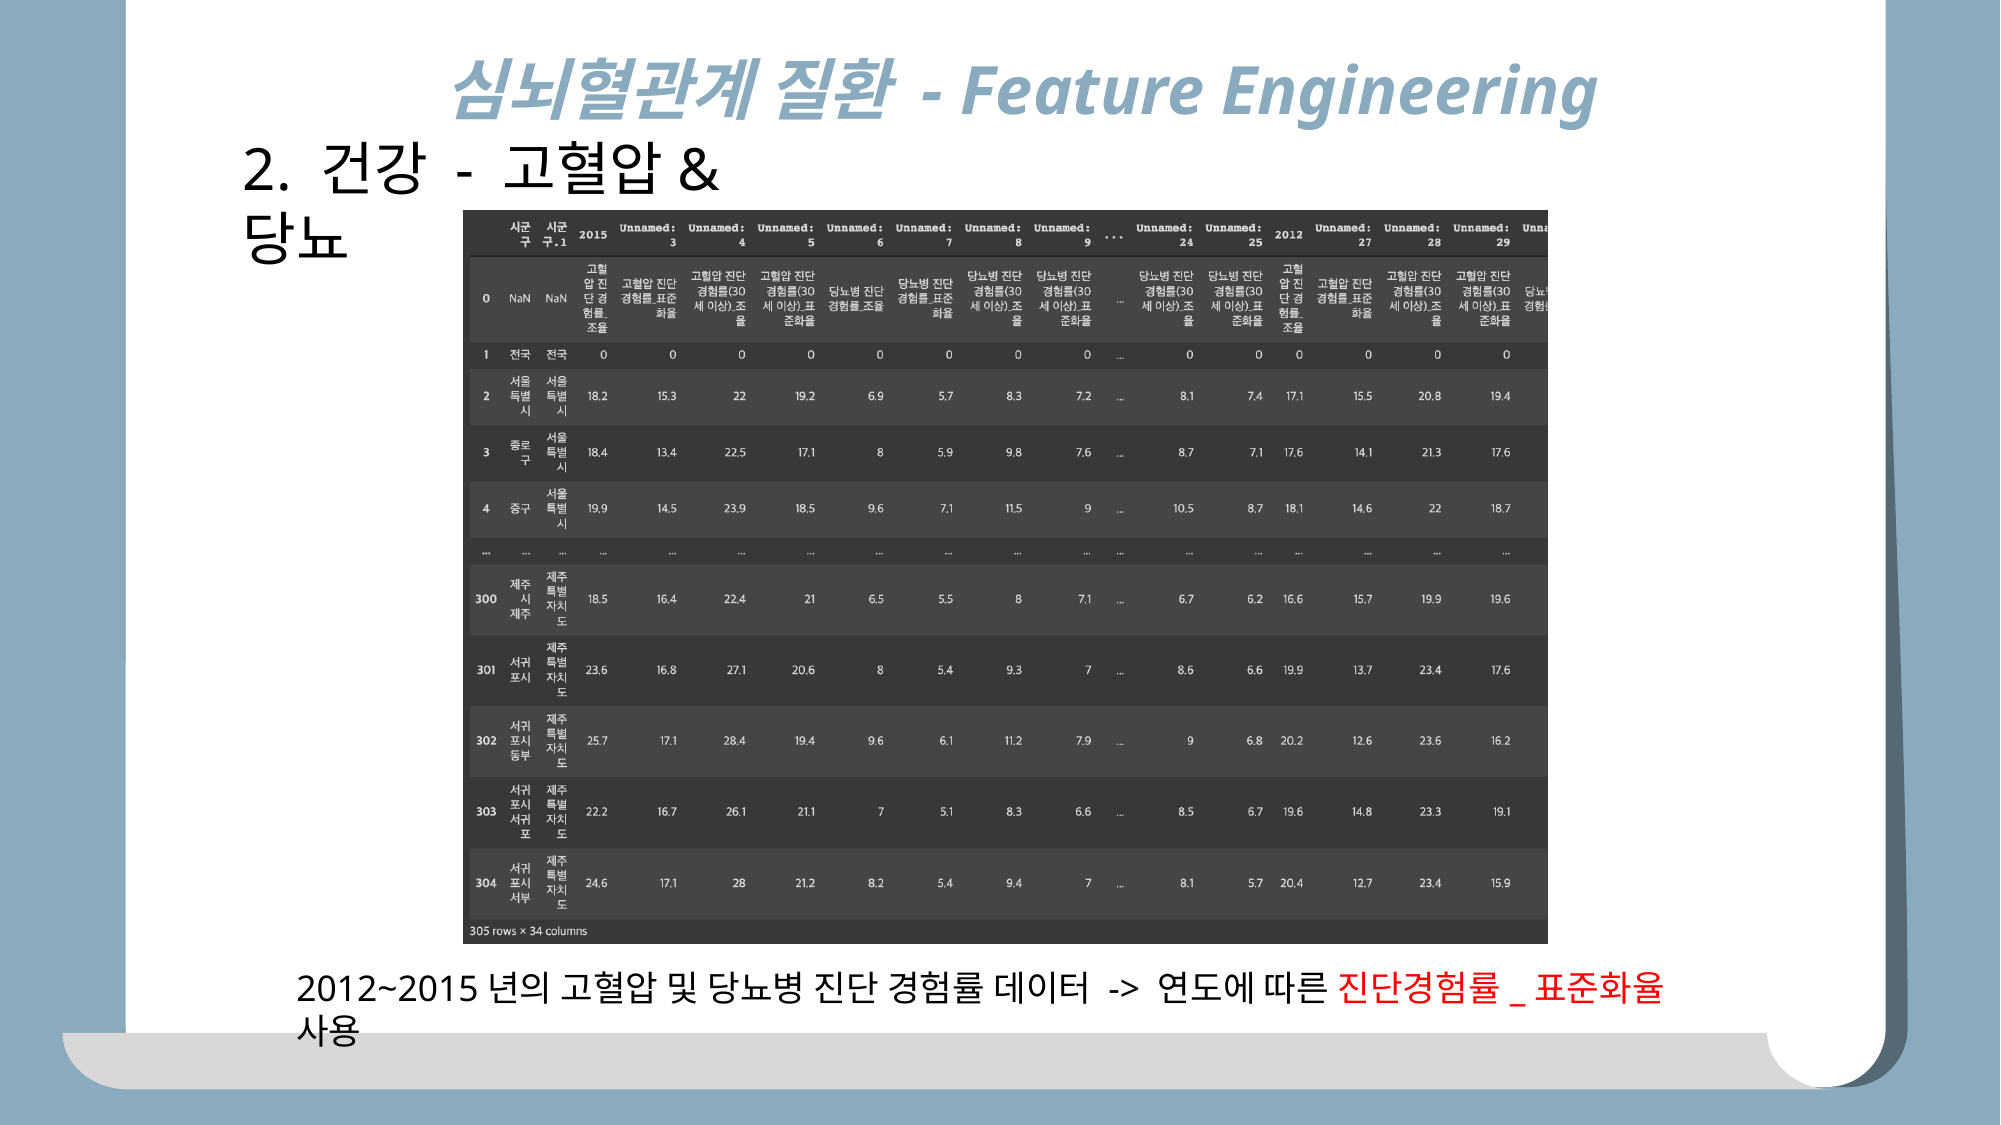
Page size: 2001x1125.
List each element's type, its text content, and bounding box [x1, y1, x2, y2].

text_box 심뇌혈관계 질환 - Feature Engineering [368, 0, 1677, 121]
text_box [1828, 196, 1908, 1088]
text_box 2012~2015년의 고혈압 및 당뇨병 진단 경험률 데이터 -> 연도에 따른 진단경험률_표준화율 사용 [281, 951, 1719, 1067]
picture [463, 209, 1548, 944]
text_box [62, 1032, 1833, 1090]
text_box [125, 0, 464, 1032]
text_box [778, 0, 1886, 1088]
text_box 2. 건강 - 고혈압&당뇨 [227, 117, 778, 288]
